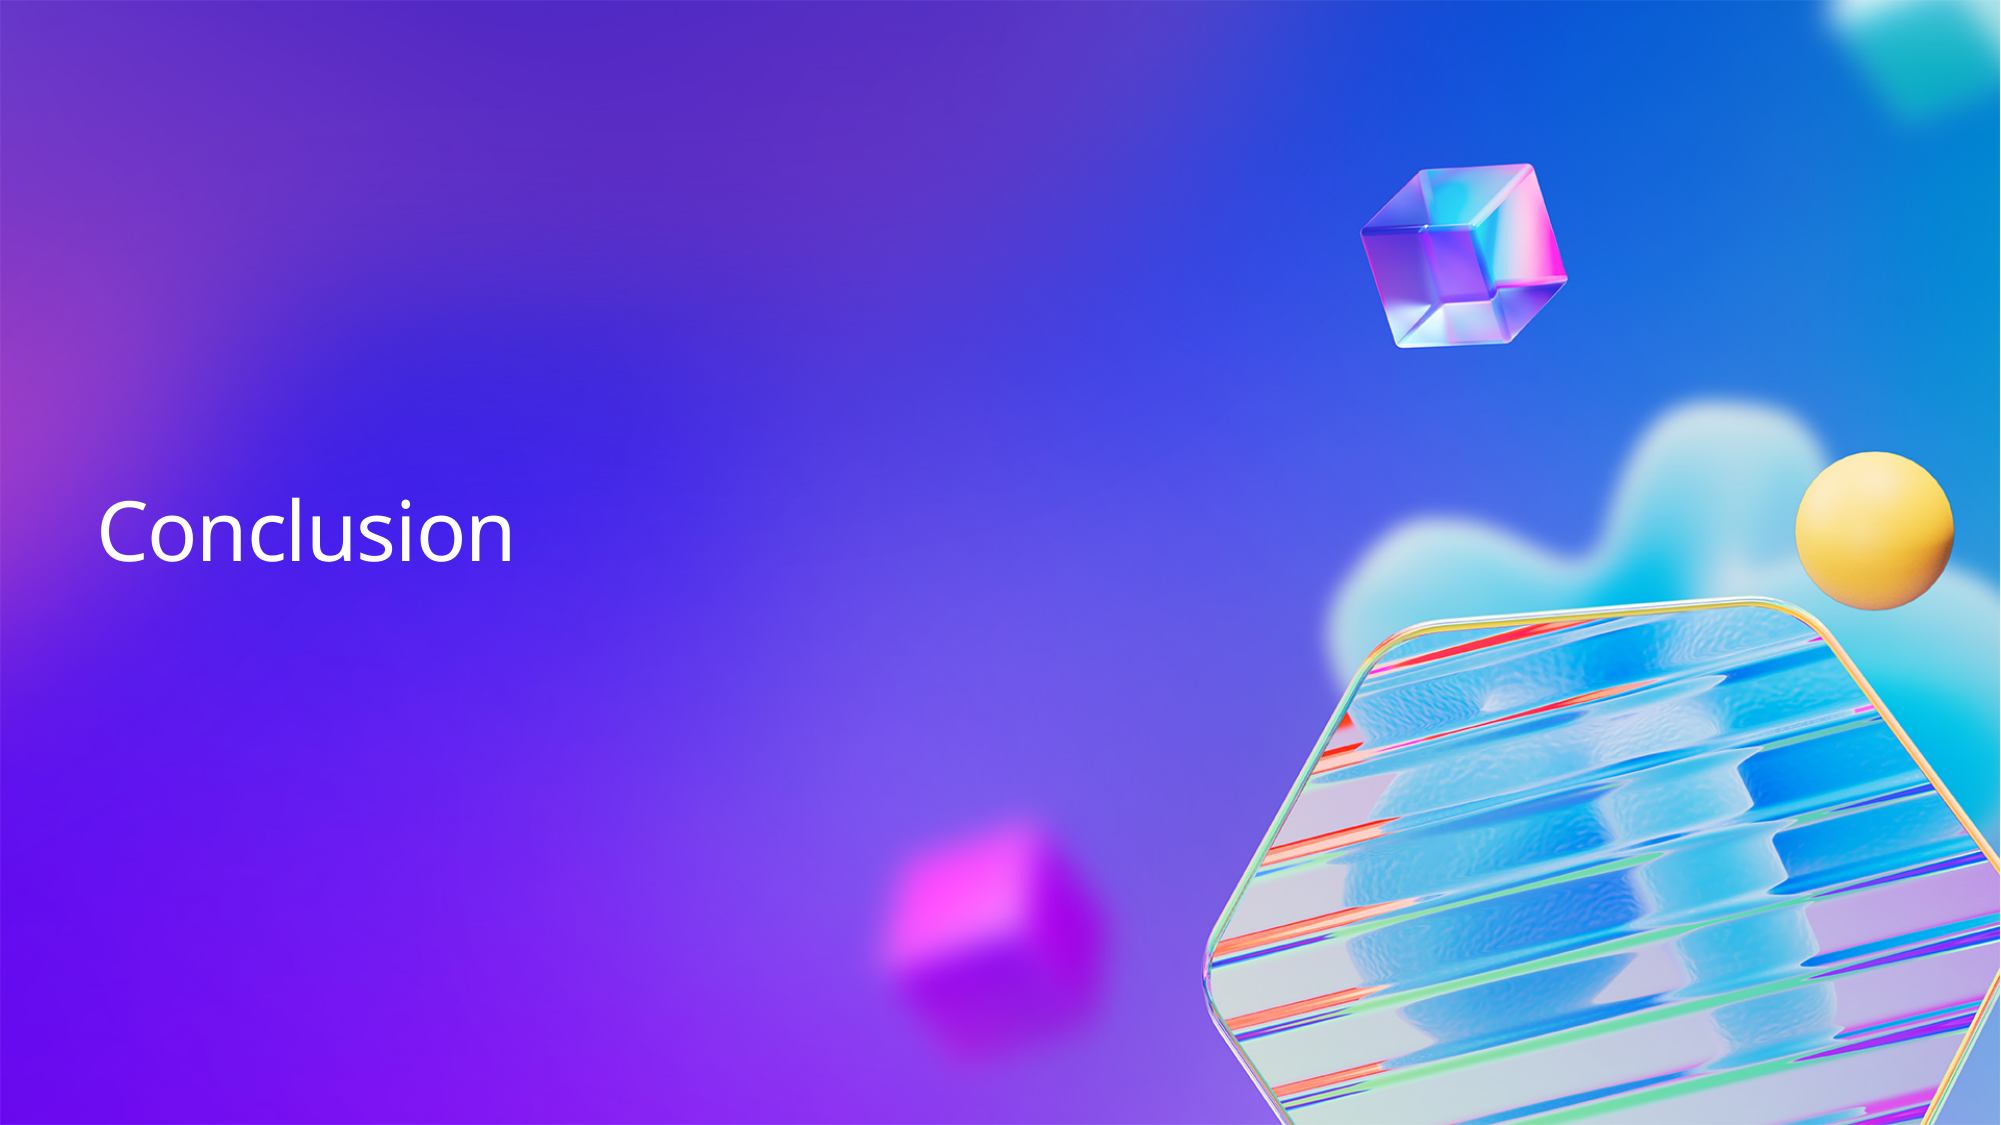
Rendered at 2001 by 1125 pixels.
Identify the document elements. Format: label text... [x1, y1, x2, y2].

picture [0, 0, 2000, 1125]
title Conclusion [96, 488, 1191, 580]
